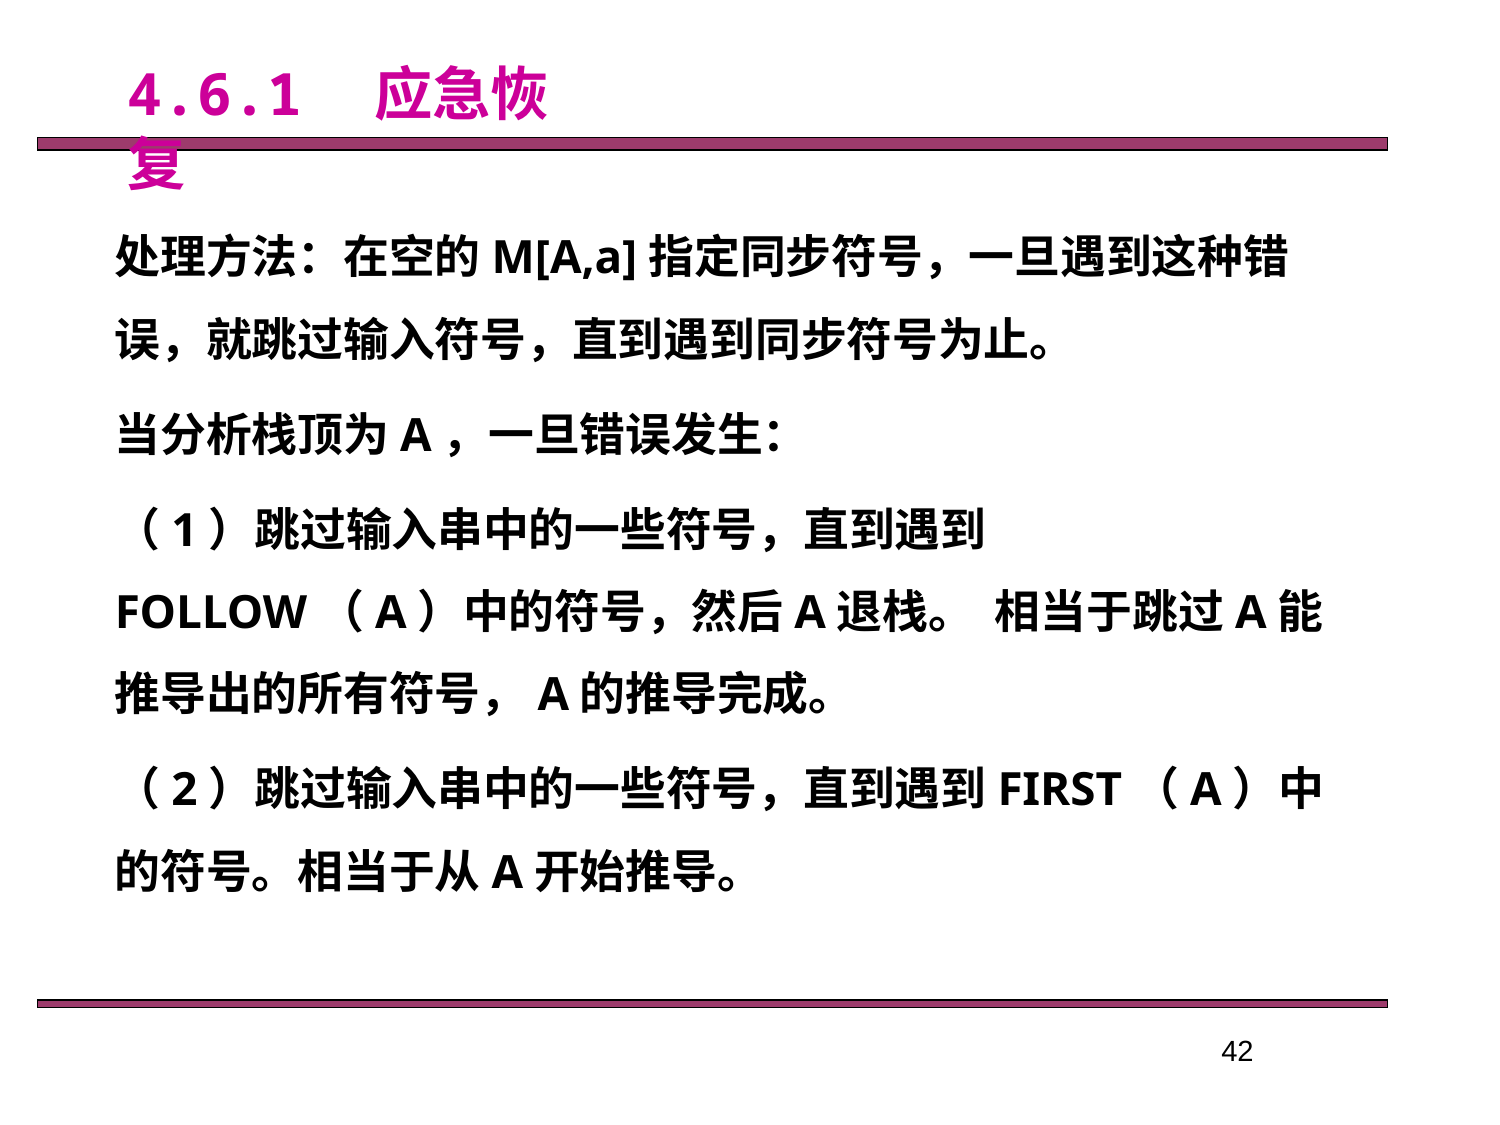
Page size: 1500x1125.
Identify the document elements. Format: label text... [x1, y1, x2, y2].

slide_number 42 [1062, 1025, 1413, 1066]
text_box 4.6.1 应急恢复 [112, 49, 613, 138]
text_box 处理方法：在空的M[A,a]指定同步符号，一旦遇到这种错误，就跳过输入符号，直到遇到同步符号为止。 当分析栈顶为A，一旦错误发生： （1）跳过输入串中的一些符号，直到遇到FOLLOW（A）中的符号，然后A退栈。 相当于跳过A能推导出的所有符号，A的推导完成。 （2）跳过输入串中的一些符号，直到遇到FIRST（A）中的符号。相当于从A开始推导。 [99, 192, 1350, 905]
